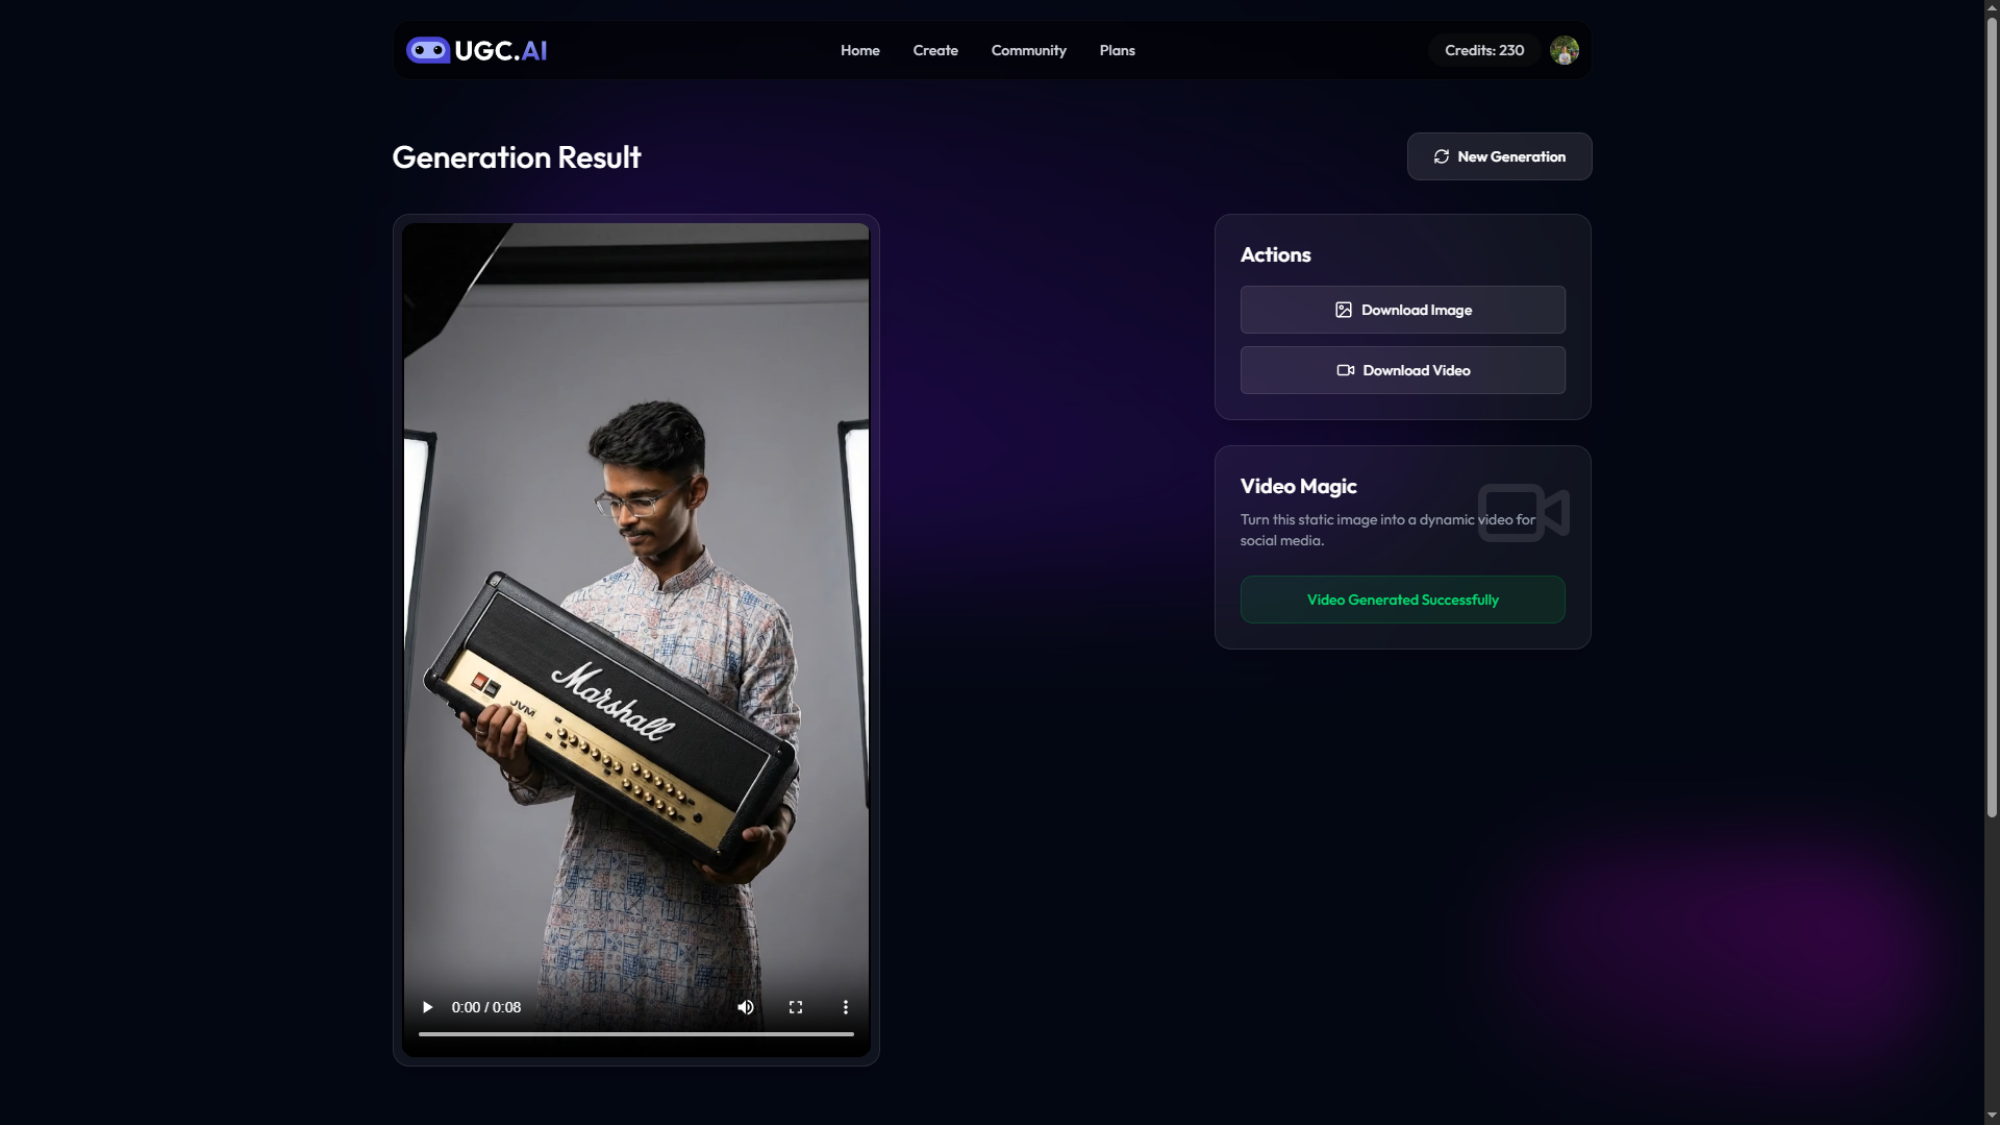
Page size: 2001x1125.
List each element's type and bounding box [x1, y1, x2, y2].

list [0, 0, 2000, 1125]
